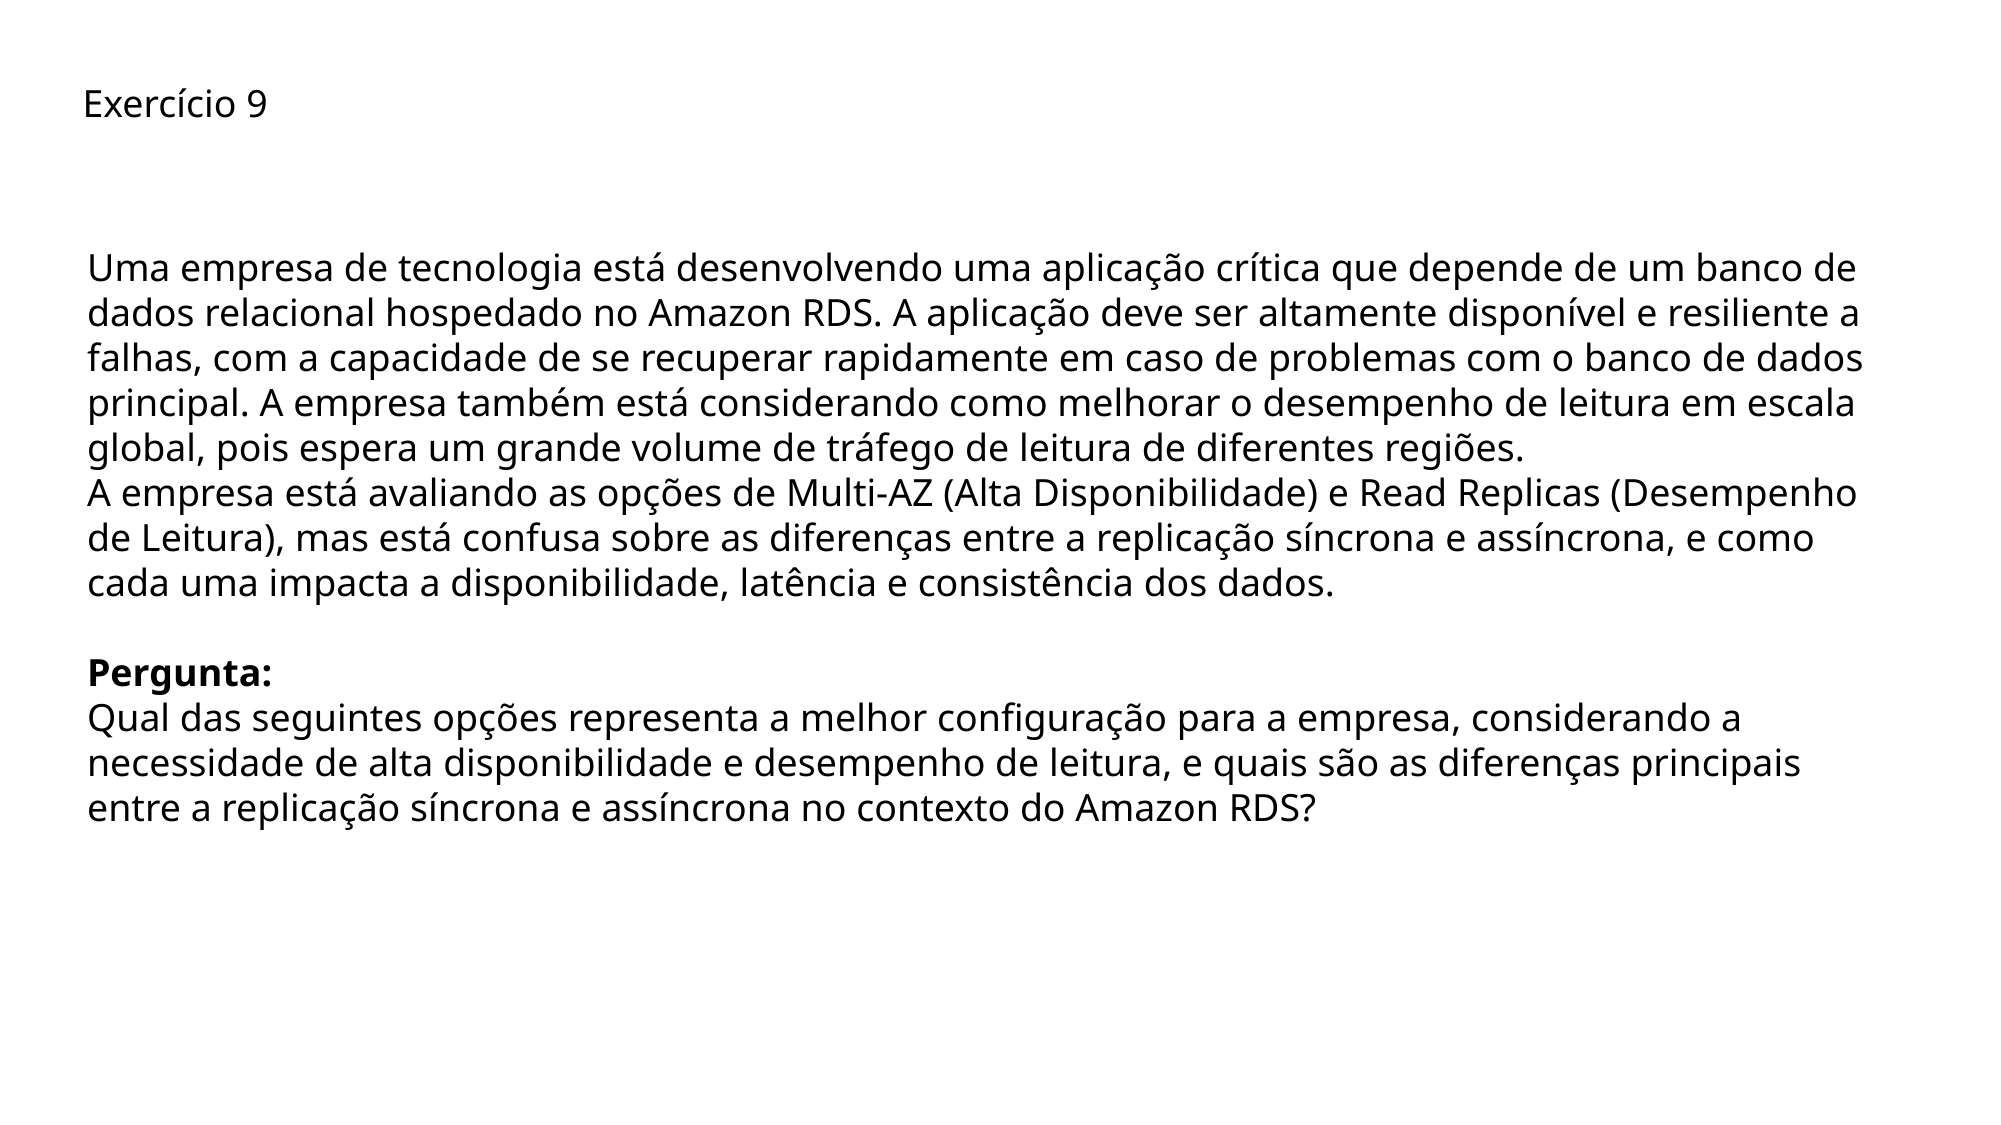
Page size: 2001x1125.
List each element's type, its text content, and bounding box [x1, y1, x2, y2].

text_box Exercício 9 [68, 72, 283, 132]
text_box Uma empresa de tecnologia está desenvolvendo uma aplicação crítica que depende de um banco de dados relacional hospedado no Amazon RDS. A aplicação deve ser altamente disponível e resiliente a falhas, com a capacidade de se recuperar rapidamente em caso de problemas com o banco de dados principal. A empresa também está considerando como melhorar o desempenho de leitura em escala global, pois espera um grande volume de tráfego de leitura de diferentes regiões. A empresa está avaliando as opções de Multi-AZ (Alta Disponibilidade) e Read Replicas (Desempenho de Leitura), mas está confusa sobre as diferenças entre a replicação síncrona e assíncrona, e como cada uma impacta a disponibilidade, latência e consistência dos dados. Pergunta: Qual das seguintes opções representa a melhor configuração para a empresa, considerando a necessidade de alta disponibilidade e desempenho de leitura, e quais são as diferenças principais entre a replicação síncrona e assíncrona no contexto do Amazon RDS? [72, 236, 1908, 882]
